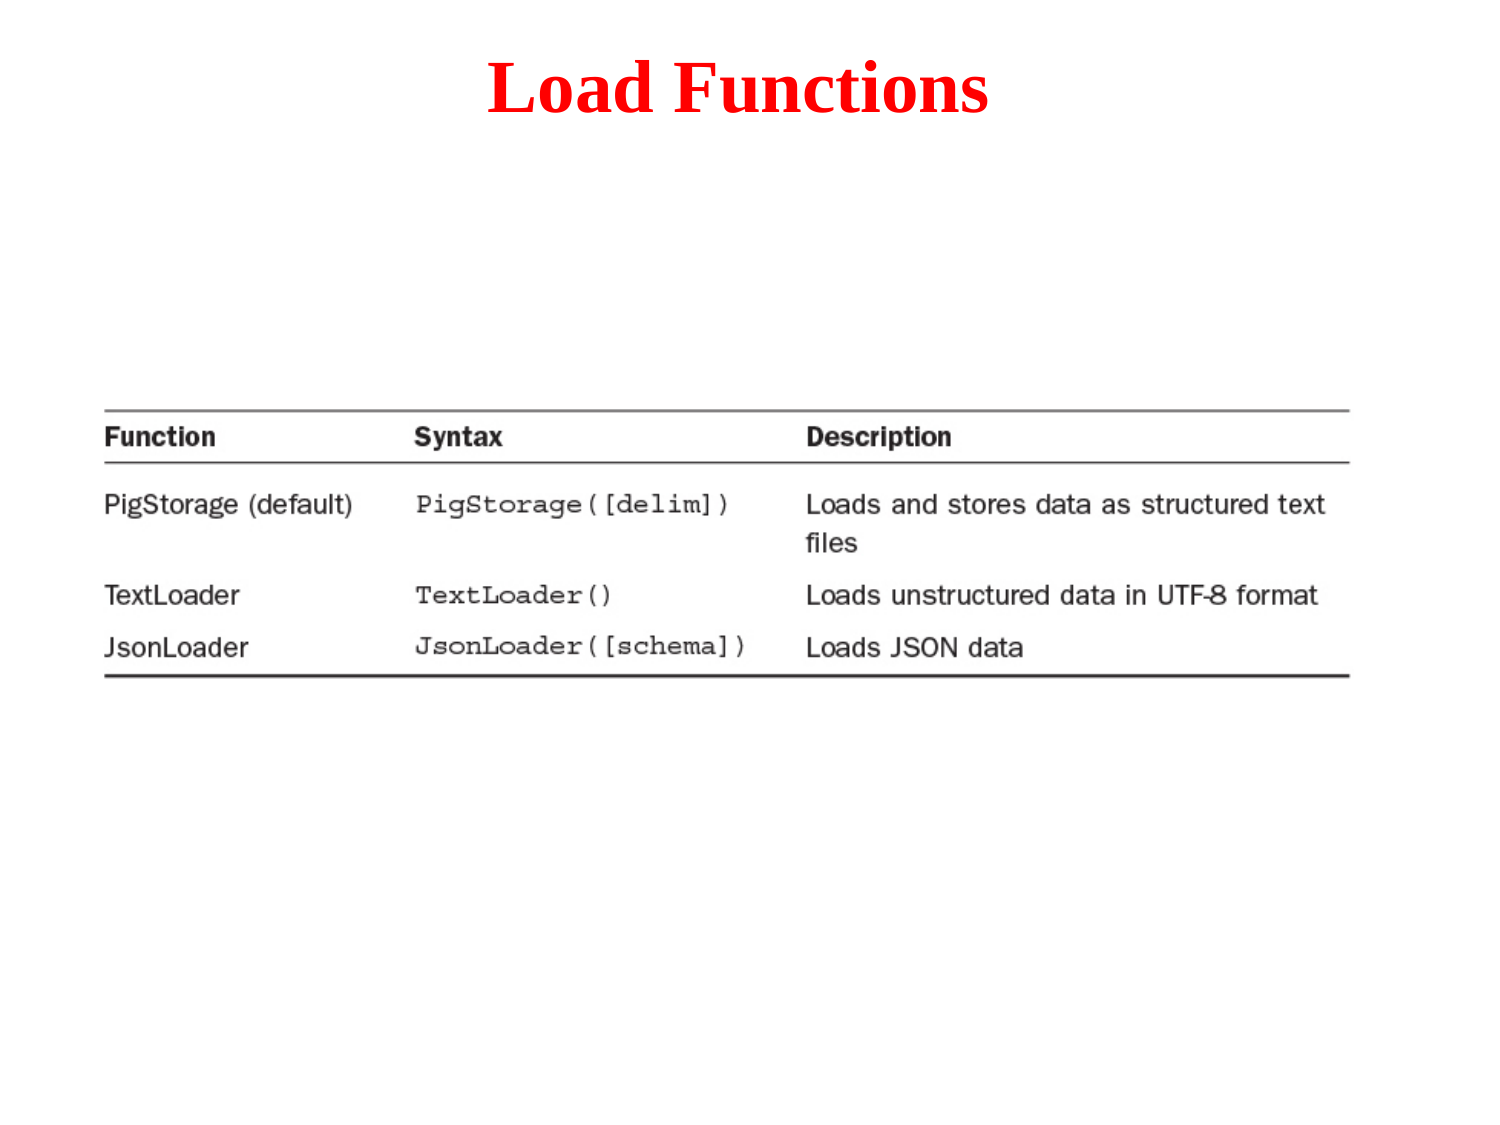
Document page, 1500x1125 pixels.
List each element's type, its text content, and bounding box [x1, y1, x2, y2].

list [102, 151, 1354, 940]
title Load Functions [64, 0, 1415, 165]
